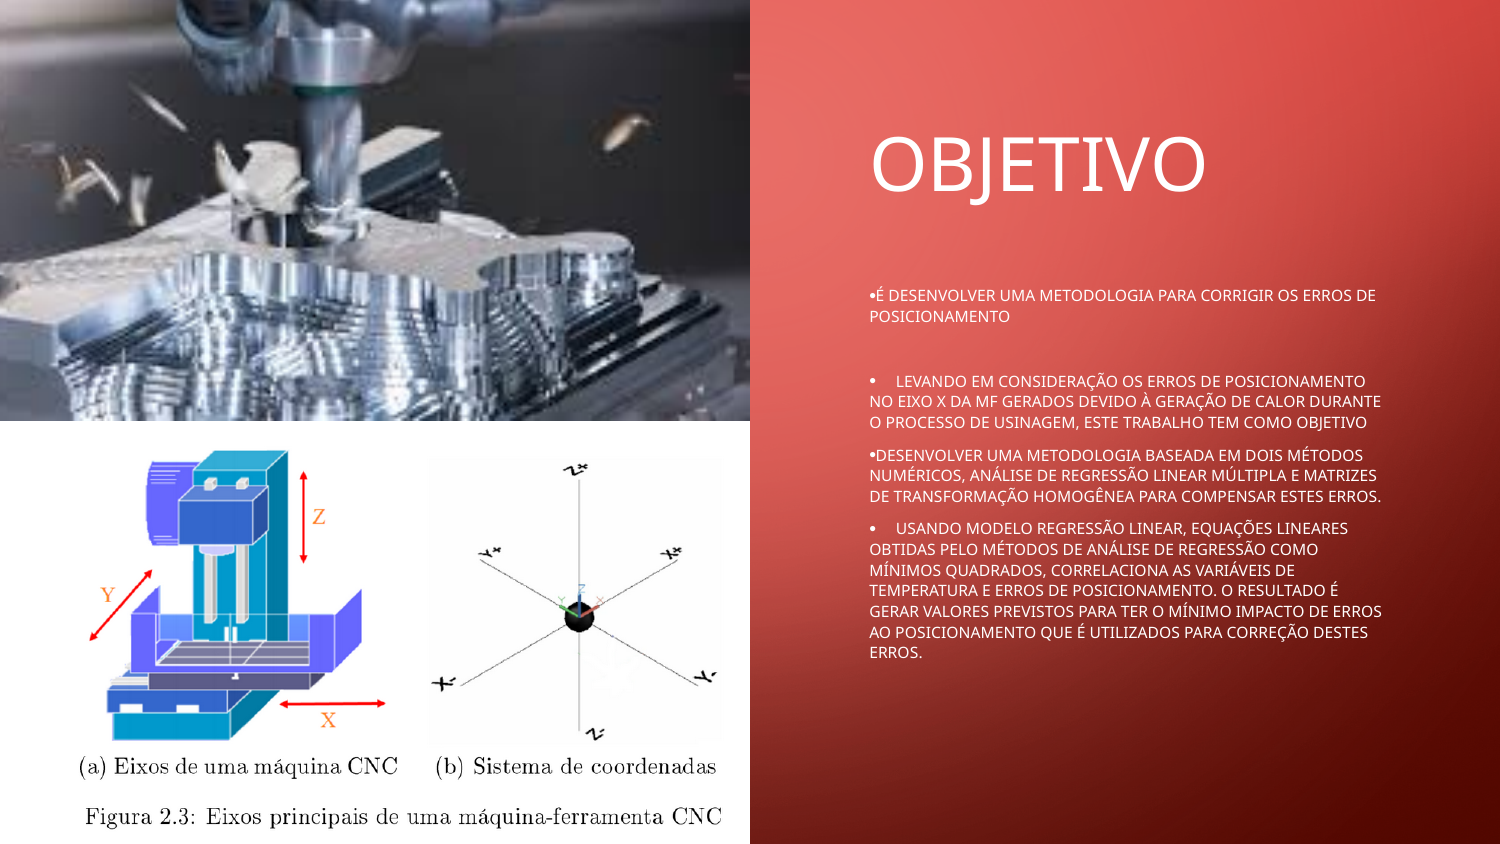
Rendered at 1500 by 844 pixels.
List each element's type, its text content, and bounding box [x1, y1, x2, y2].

picture [0, 0, 751, 844]
title Objetivo [854, 76, 1398, 258]
subtitle É desenvolver uma metodologia para corrigir os erros de posicionamento Levando em consideração os erros de posicionamento no eixo X da MF gerados devido à geração de calor durante o processo de usinagem, este trabalho tem como objetivo desenvolver uma metodologia baseada em dois métodos numéricos, análise de regressão linear múltipla e matrizes de transformação homogênea para compensar estes erros. Usando modelo regressão linear, equações lineares obtidas pelo métodos de análise de regressão como mínimos quadrados, correlaciona as variáveis de temperatura e erros de posicionamento. O resultado é gerar valores previstos para ter o mínimo impacto de erros ao posicionamento que é utilizados para correção destes erros. [854, 276, 1398, 713]
